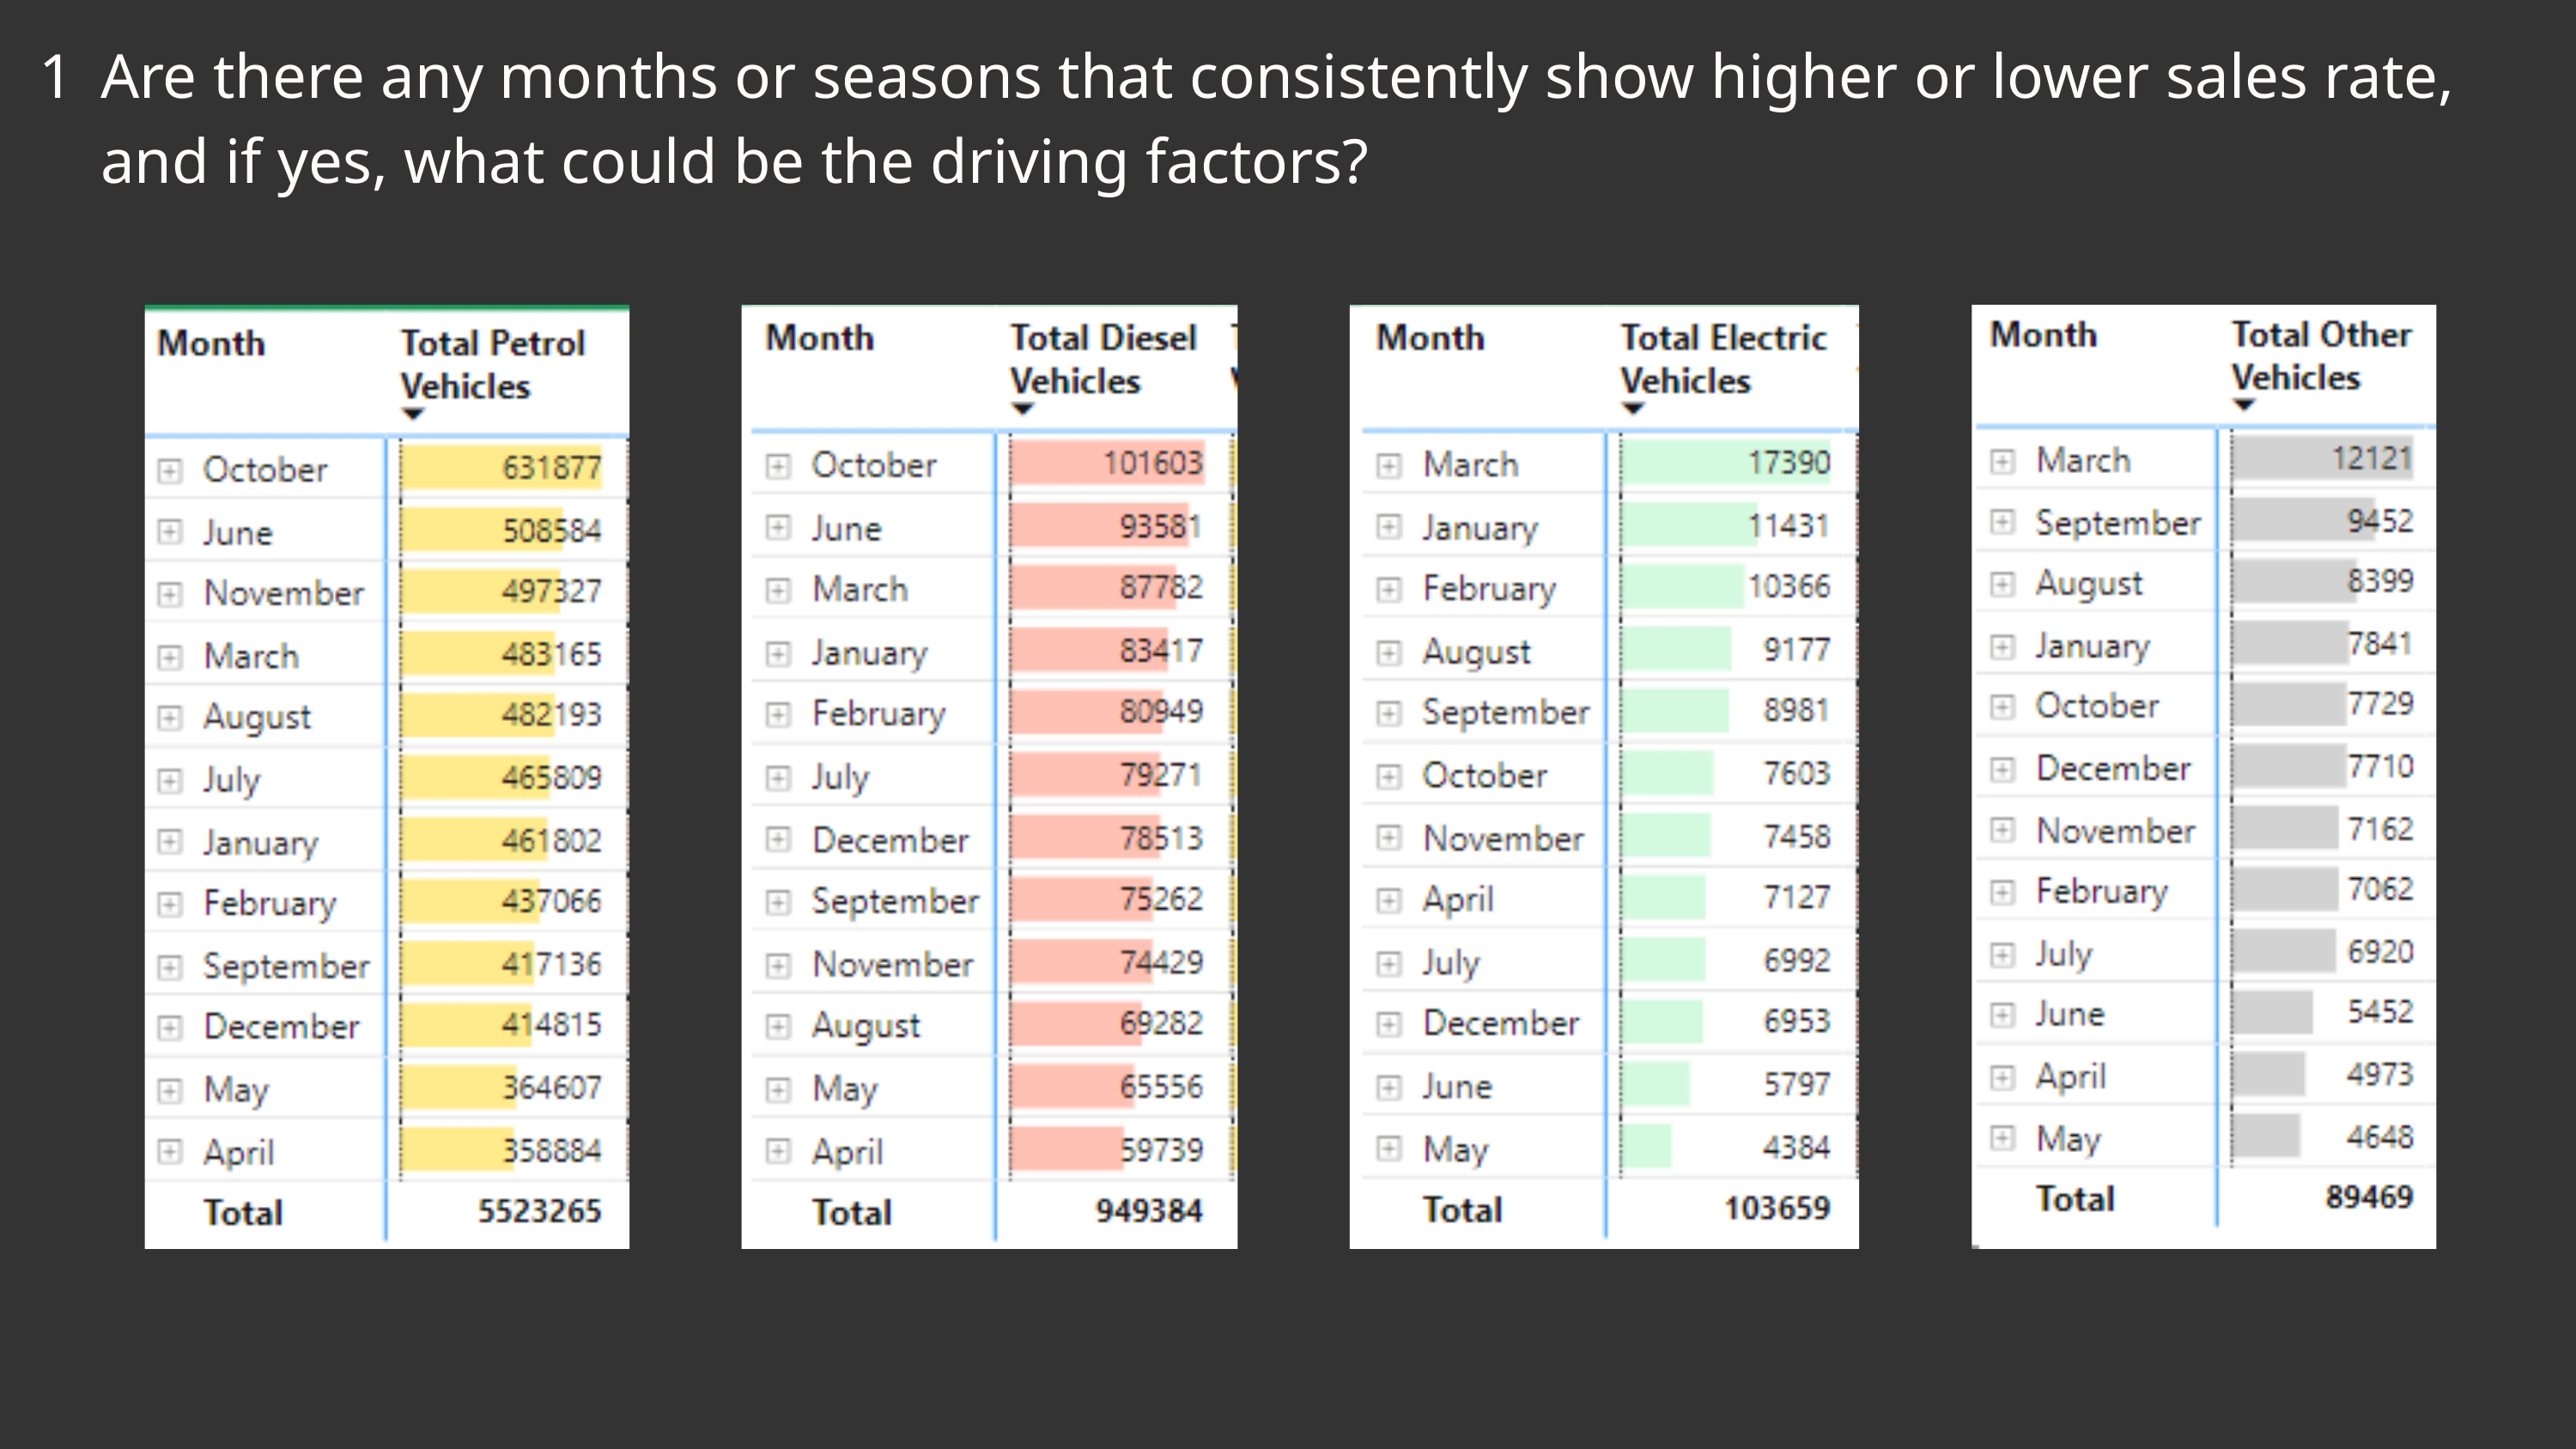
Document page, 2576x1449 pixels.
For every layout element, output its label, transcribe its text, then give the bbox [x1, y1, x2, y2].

text_box [1349, 305, 1860, 1249]
text_box [1971, 305, 2437, 1249]
text_box 1 [32, 25, 81, 111]
text_box [144, 305, 630, 1249]
text_box [741, 305, 1238, 1249]
text_box Are there any months or seasons that consistently show higher or lower sales rate, and if yes, what could be the driving factors? [100, 25, 2526, 196]
